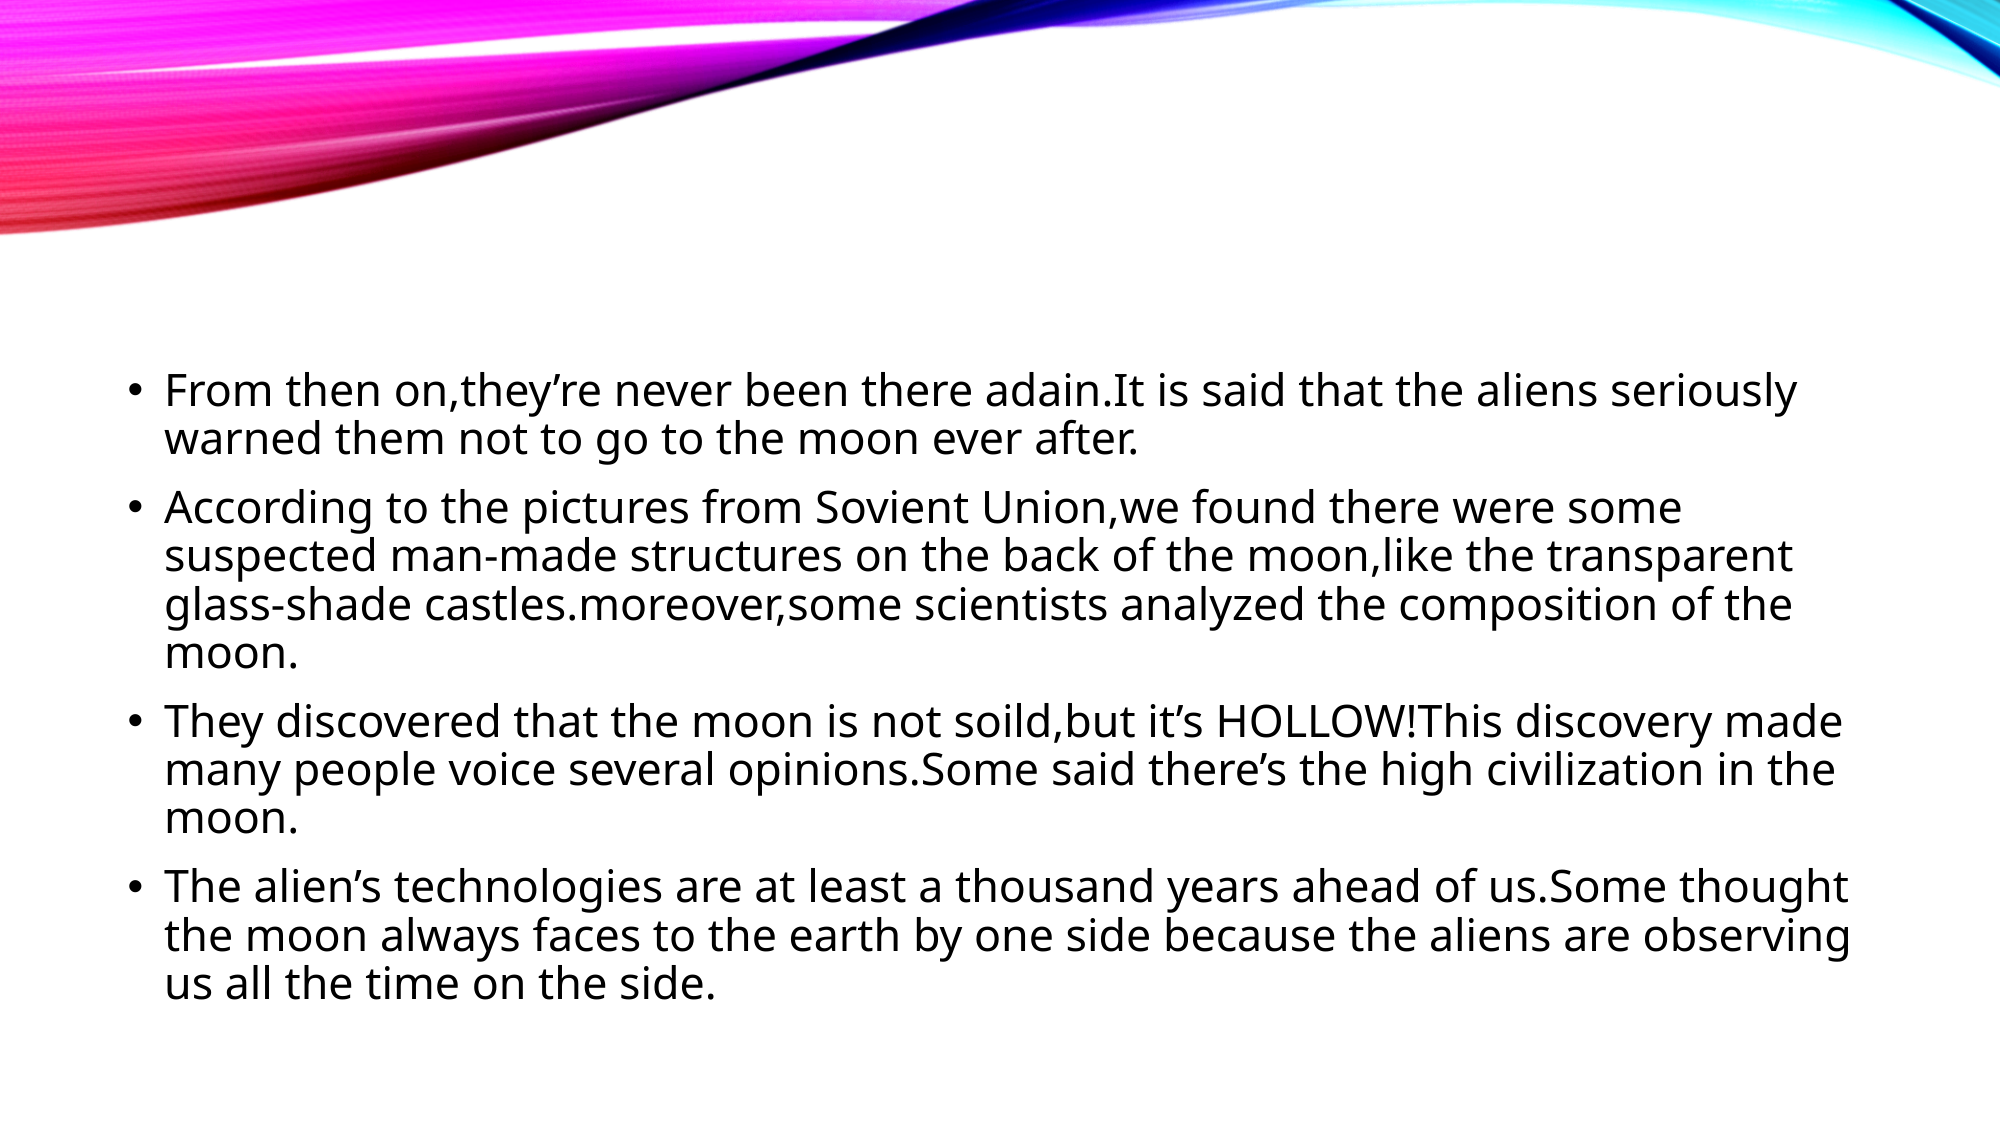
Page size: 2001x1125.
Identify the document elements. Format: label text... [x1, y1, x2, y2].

picture [0, 0, 2000, 237]
picture [1910, 0, 2000, 45]
picture [1890, 0, 2000, 75]
list From then on,they’re never been there adain.It is said that the aliens seriously warned them not to go to the moon ever after. According to the pictures from Sovient Union,we found there were some suspected man-made structures on the back of the moon,like the transparent glass-shade castles.moreover,some scientists analyzed the composition of the moon. They discovered that the moon is not soild,but it’s HOLLOW!This discovery made many people voice several opinions.Some said there’s the high civilization in the moon. The alien’s technologies are at least a thousand years ahead of us.Some thought the moon always faces to the earth by one side because the aliens are observing us all the time on the side. [112, 360, 1888, 1021]
